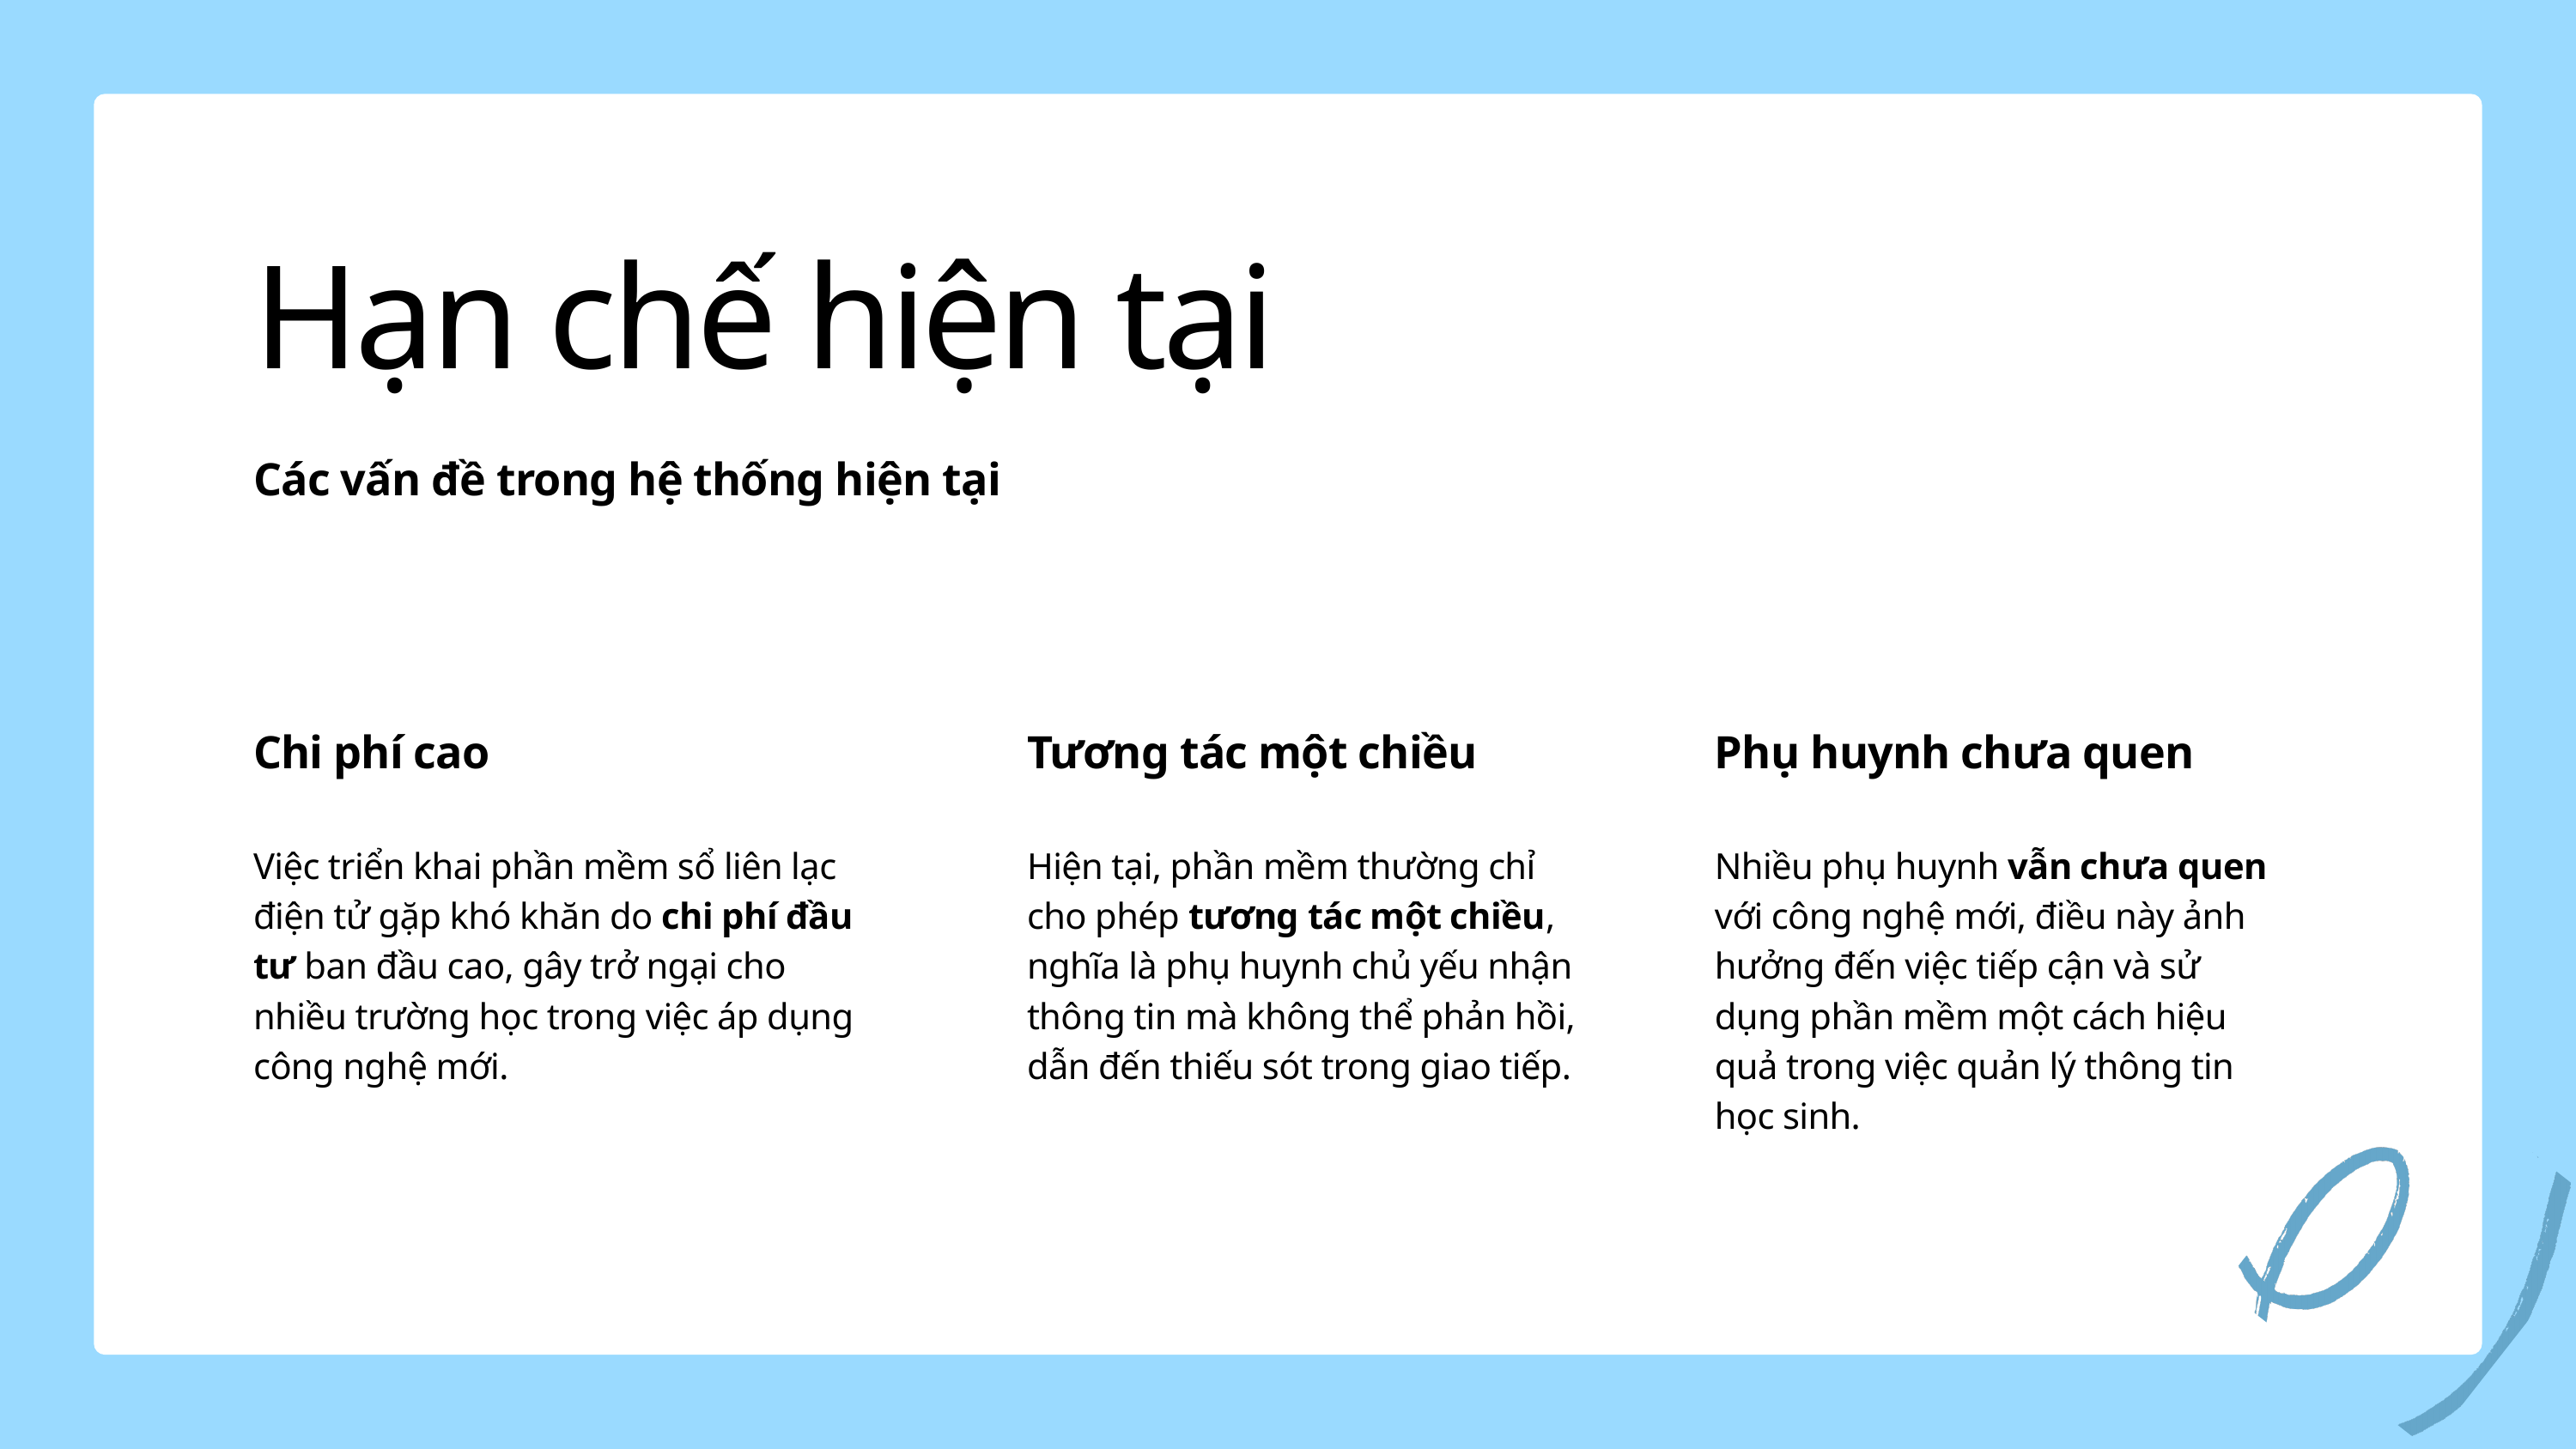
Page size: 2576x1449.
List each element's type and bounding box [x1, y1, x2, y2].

text_box [1026, 724, 1593, 1088]
text_box [253, 724, 861, 1092]
text_box [2318, 1115, 2576, 1449]
text_box [253, 219, 2120, 512]
text_box [1714, 724, 2280, 1088]
text_box [94, 94, 2482, 1355]
